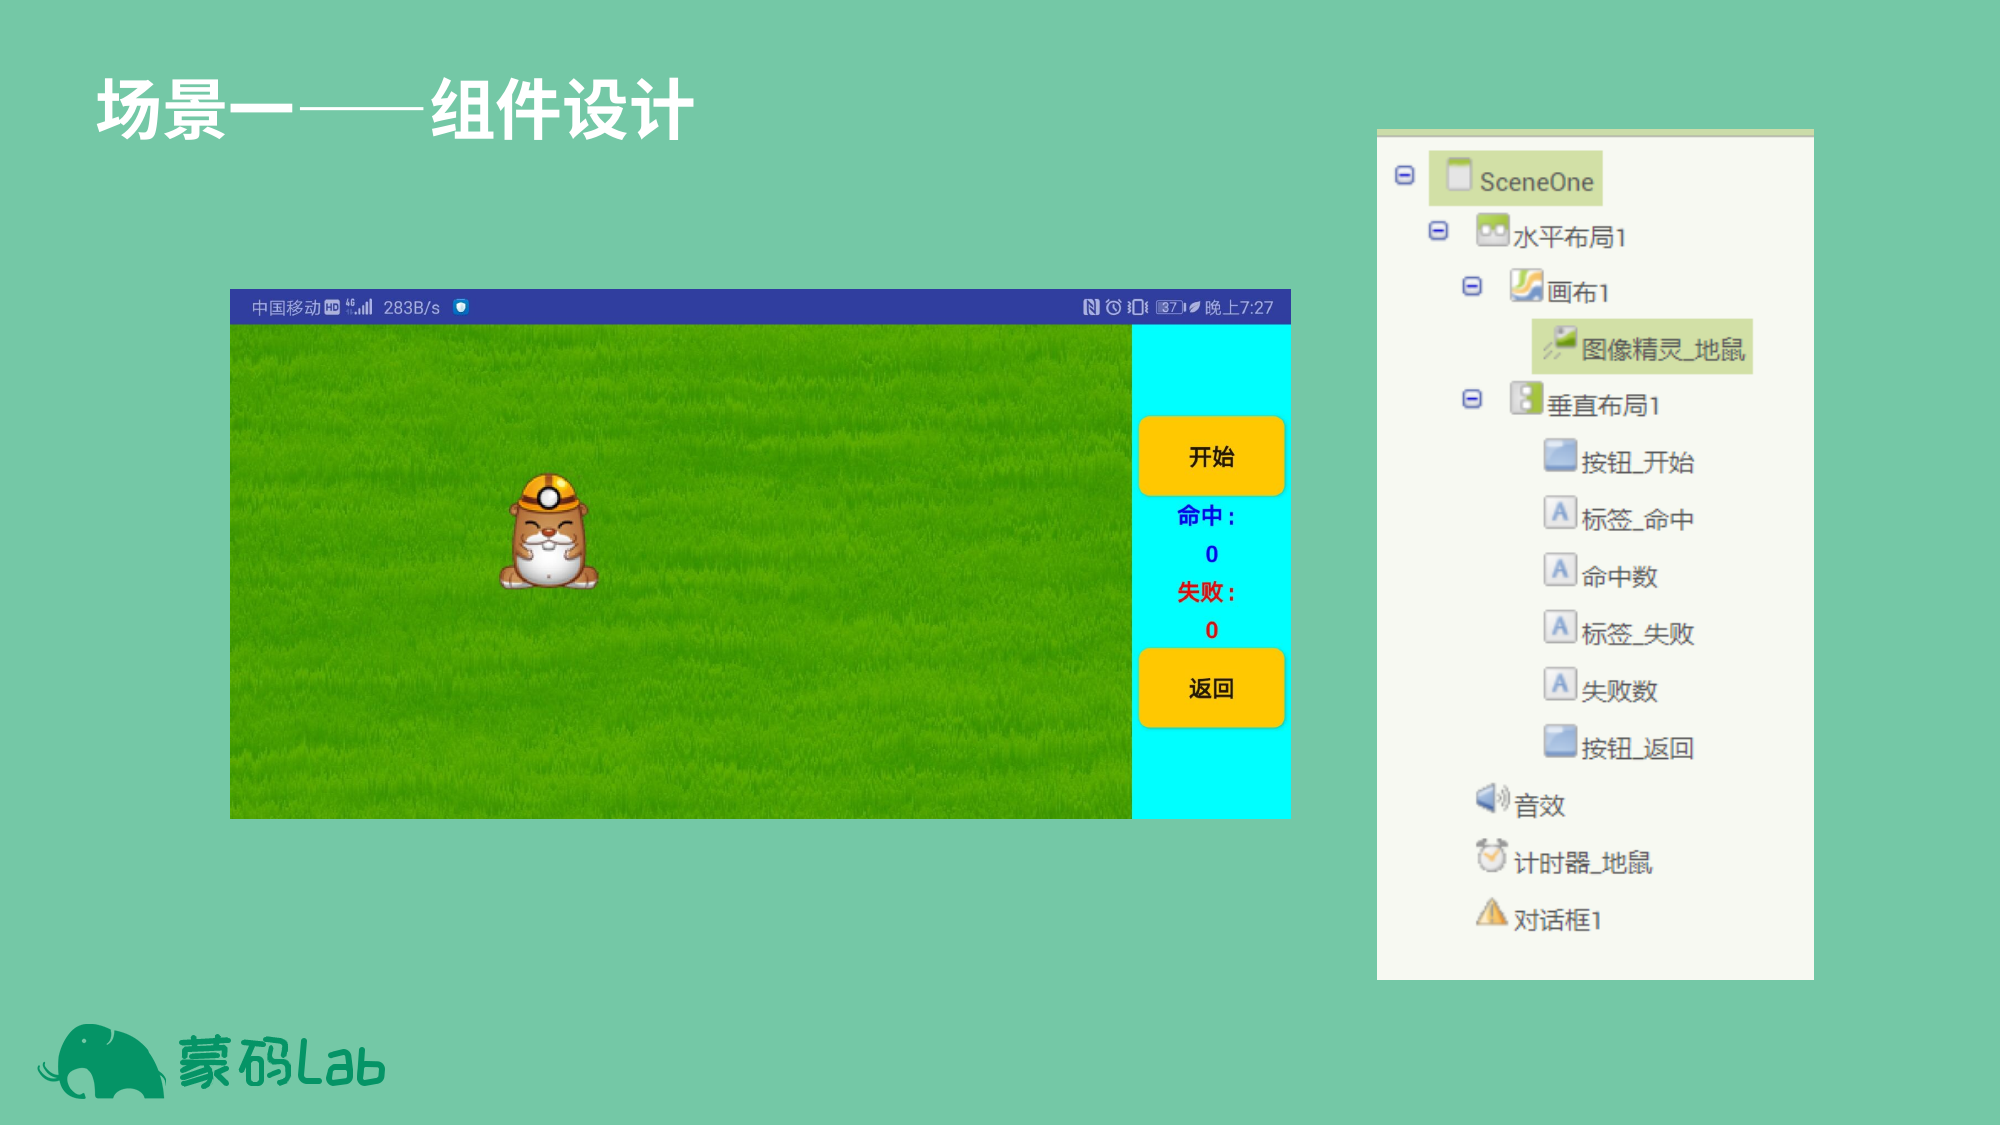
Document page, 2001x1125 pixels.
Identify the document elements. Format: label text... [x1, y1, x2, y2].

picture [230, 289, 1291, 820]
picture [1377, 129, 1814, 980]
list 场景一——组件设计 [80, 69, 846, 174]
picture [26, 1015, 394, 1108]
